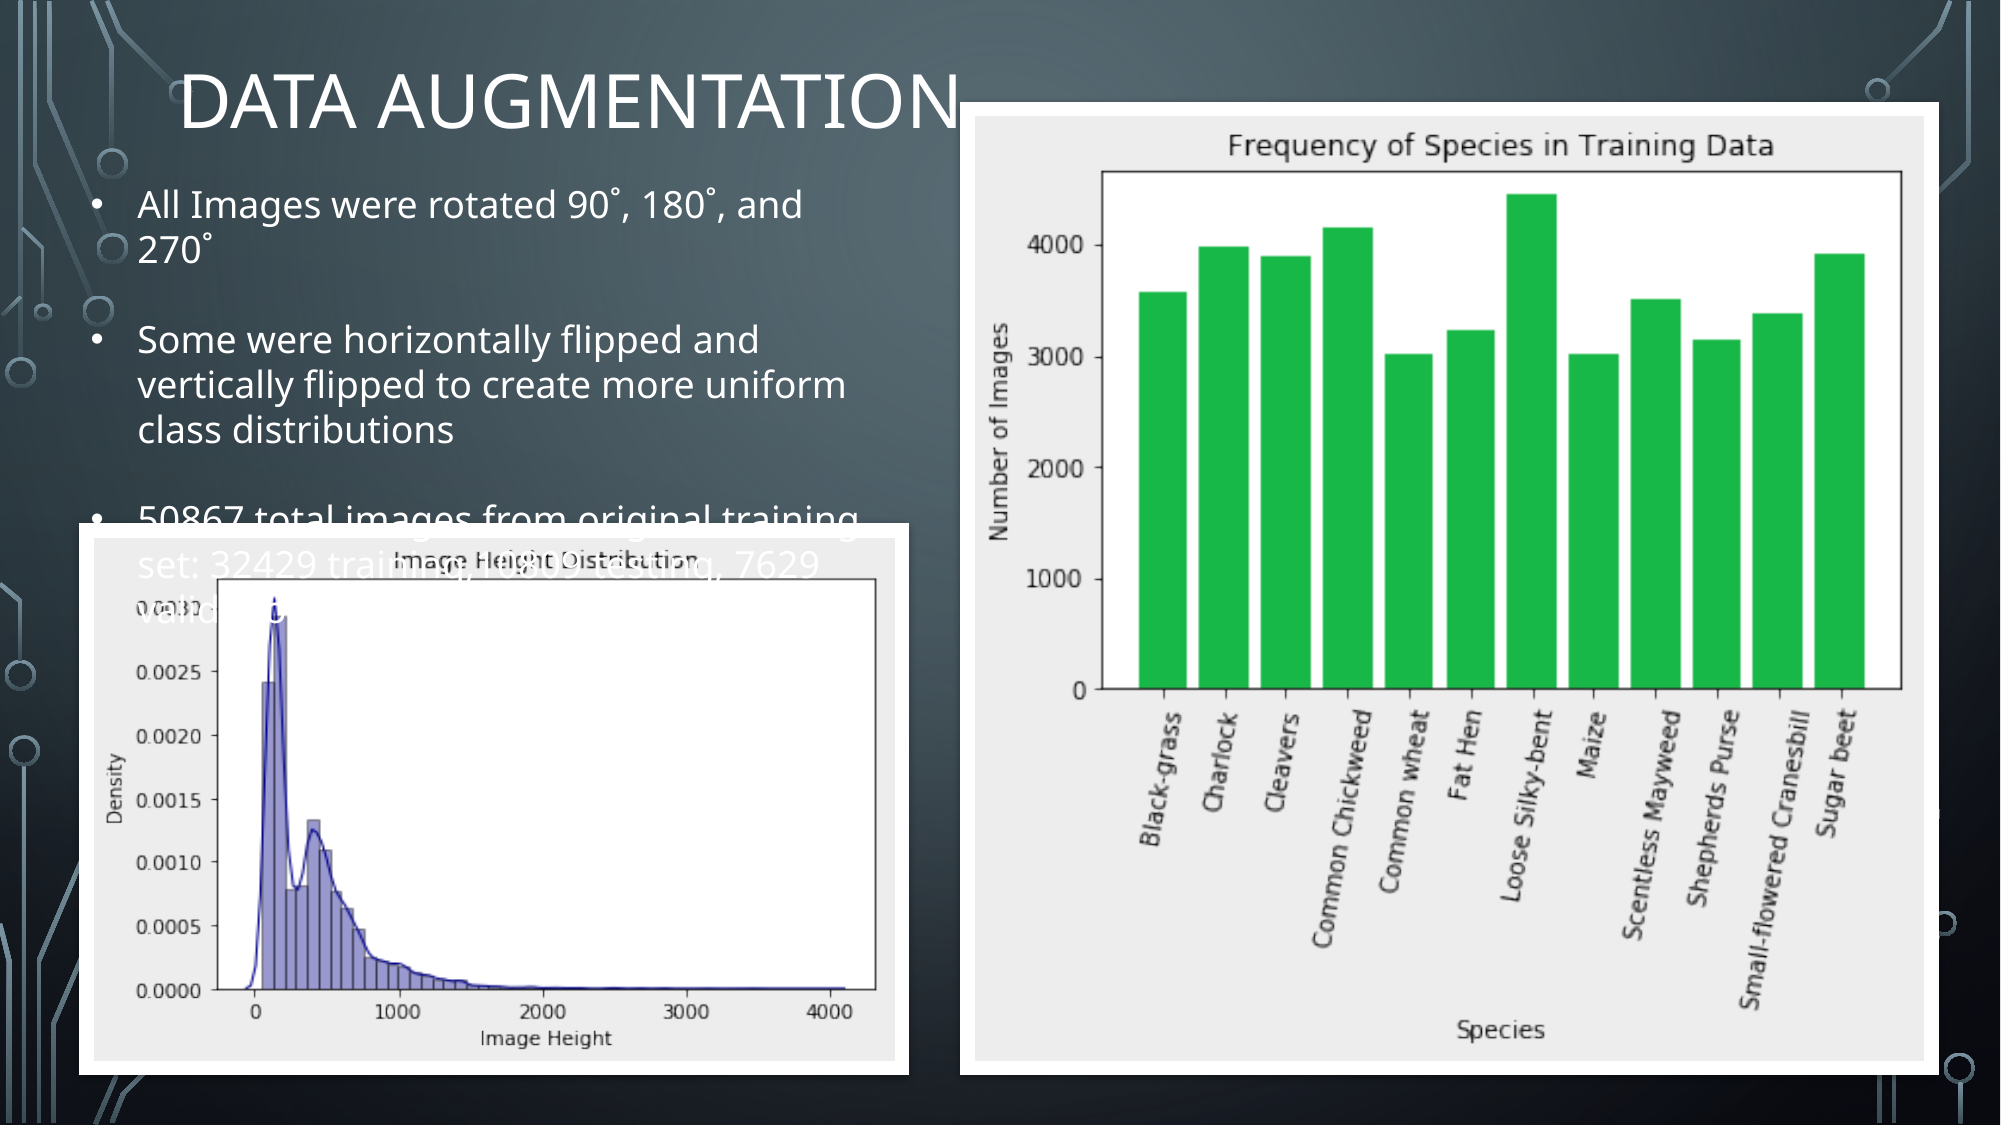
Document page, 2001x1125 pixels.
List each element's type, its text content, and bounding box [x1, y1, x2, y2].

text_box All Images were rotated 90˚, 180˚, and 270˚ Some were horizontally flipped and vertically flipped to create more uniform class distributions 50867 total images from original training set: 32429 training,10809 testing, 7629 validation [75, 173, 895, 639]
title Data Augmentation [162, 33, 1788, 174]
picture [93, 537, 896, 1062]
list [974, 116, 1925, 1062]
